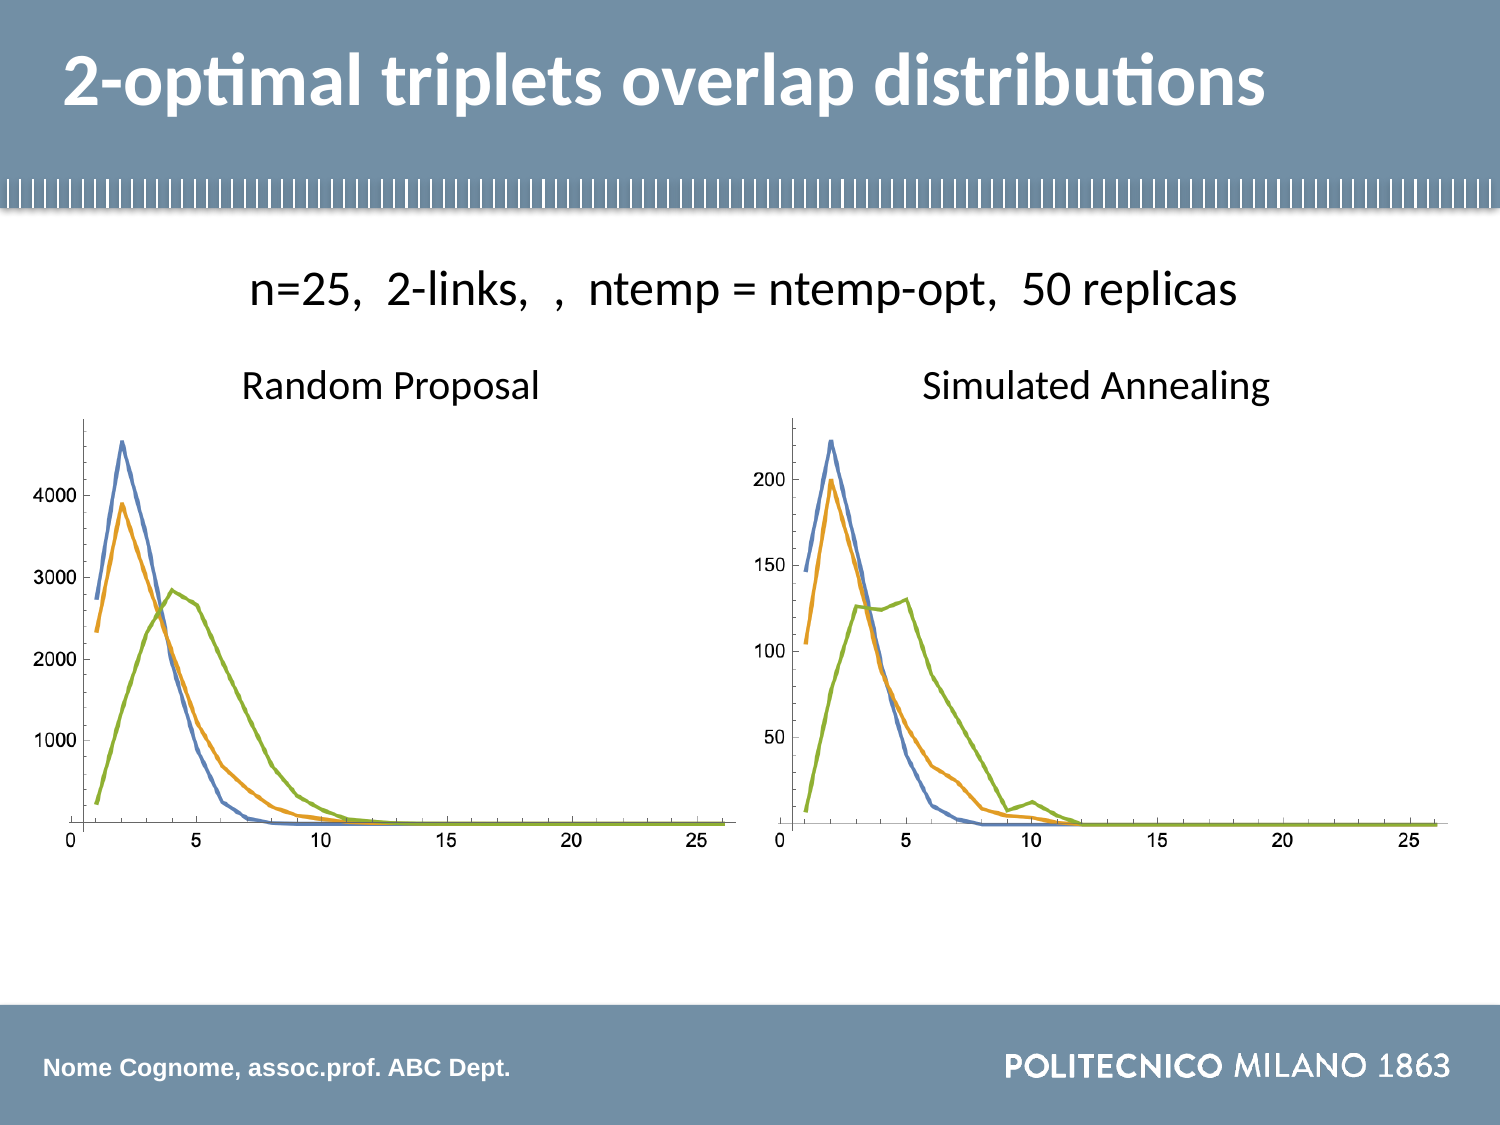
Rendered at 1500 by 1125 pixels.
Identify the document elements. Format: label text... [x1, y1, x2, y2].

picture [753, 416, 1450, 854]
picture [33, 418, 738, 856]
title 2-optimal triplets overlap distributions [47, 22, 1455, 161]
text_box Random Proposal [226, 350, 556, 416]
picture [999, 1041, 1456, 1089]
text_box Simulated Annealing [907, 350, 1286, 415]
